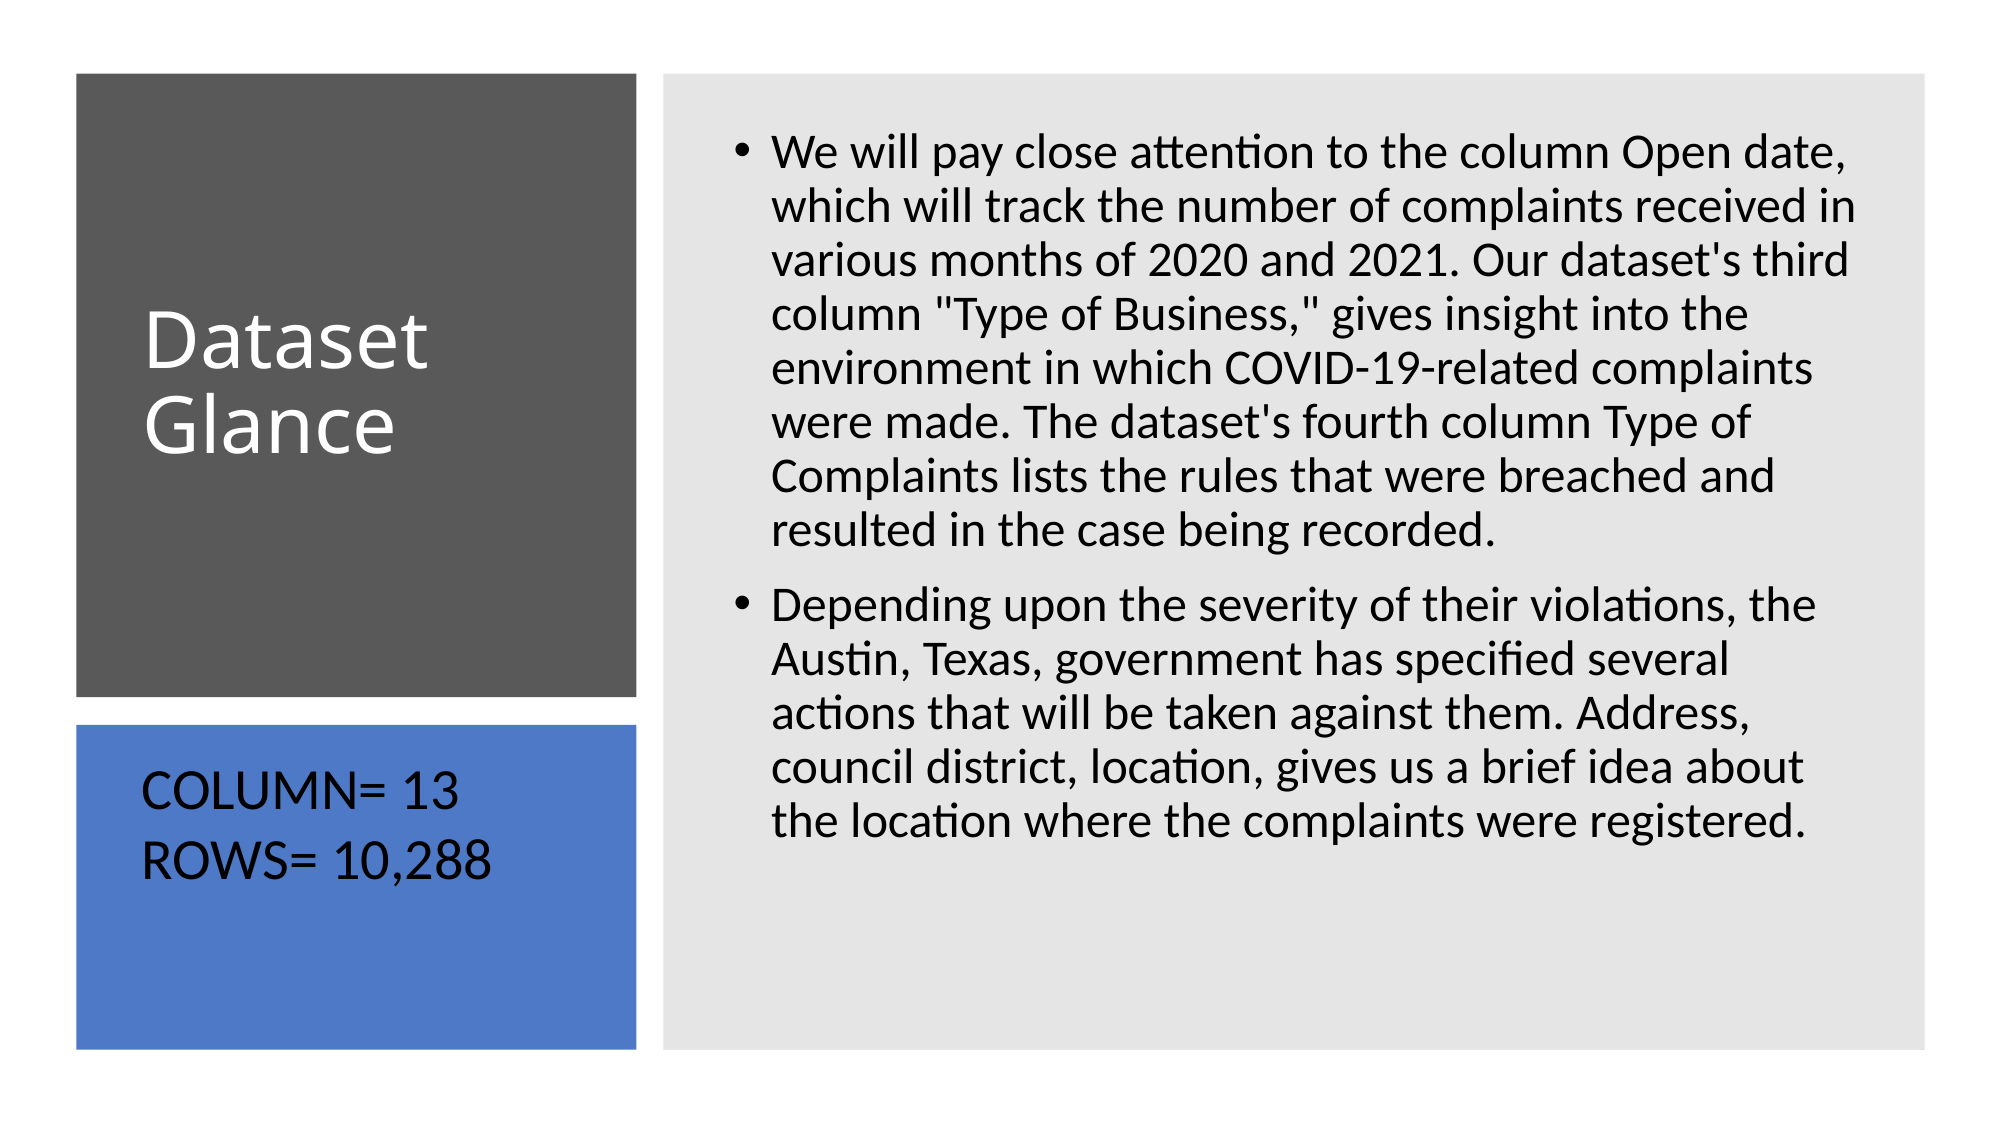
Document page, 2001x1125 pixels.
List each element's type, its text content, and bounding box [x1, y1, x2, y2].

text_box COLUMN= 13 ROWS= 10,288 [127, 743, 595, 899]
text_box [75, 72, 637, 698]
list We will pay close attention to the column Open date, which will track the number of complaints received in various months of 2020 and 2021. Our dataset's third column "Type of Business," gives insight into the environment in which COVID-19-related complaints were made. The dataset's fourth column Type of Complaints lists the rules that were breached and resulted in the case being recorded. Depending upon the severity of their violations, the Austin, Texas, government has specified several actions that will be taken against them. Address, council district, location, gives us a brief idea about the location where the complaints were registered. [718, 112, 1873, 1011]
text_box [75, 724, 637, 1051]
text_box [662, 72, 1926, 1051]
title Dataset Glance [127, 120, 595, 652]
